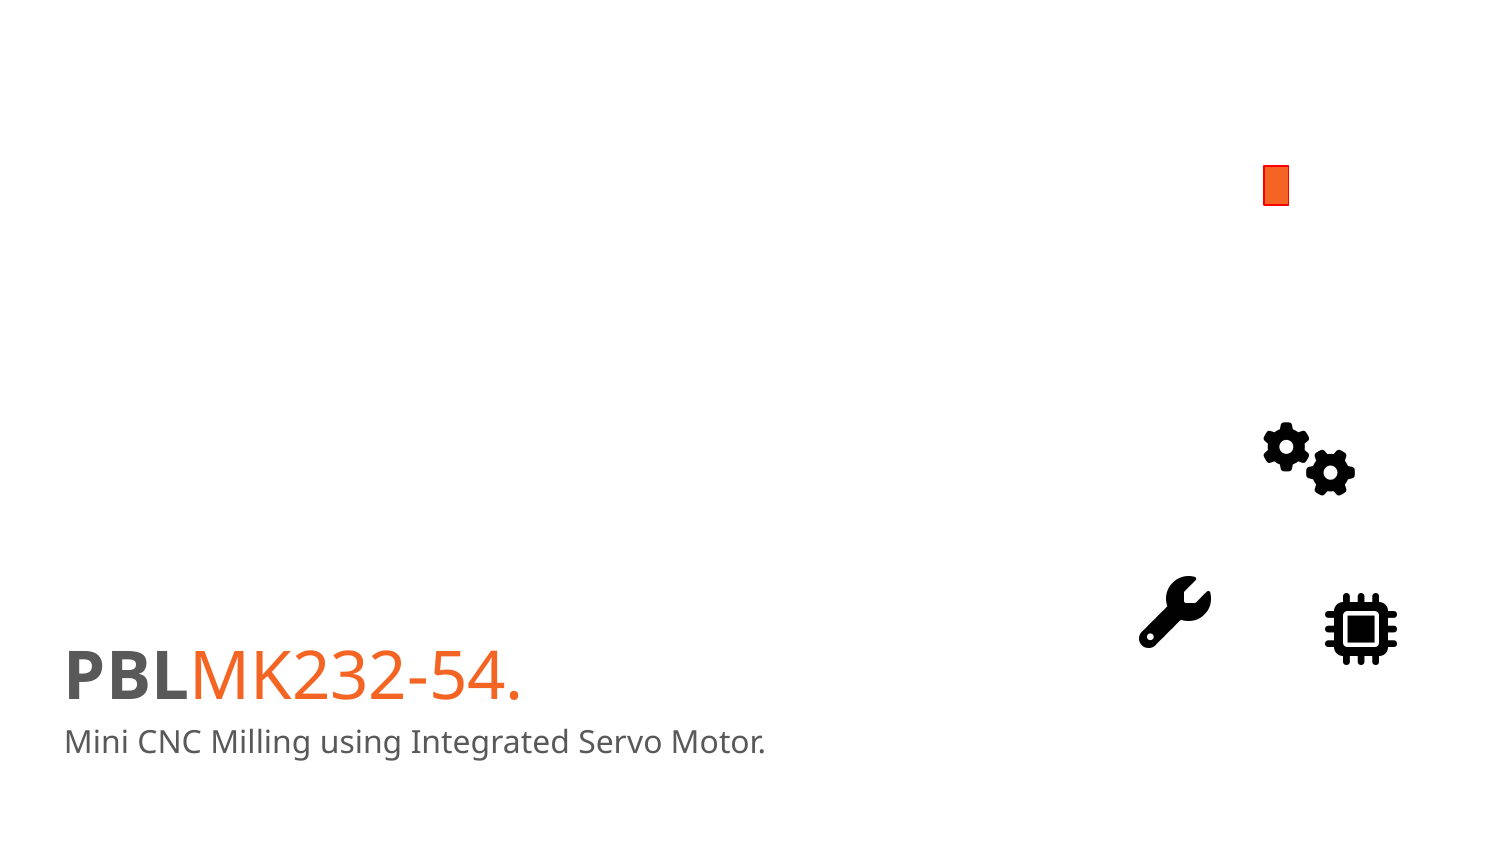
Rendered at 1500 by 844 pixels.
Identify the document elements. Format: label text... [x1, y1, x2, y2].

text_box [1263, 165, 1289, 205]
picture [1325, 593, 1398, 665]
picture [1139, 576, 1211, 649]
title PBLMK232-54. Mini CNC Milling using Integrated Servo Motor. [48, 612, 1025, 811]
picture [1263, 421, 1356, 496]
